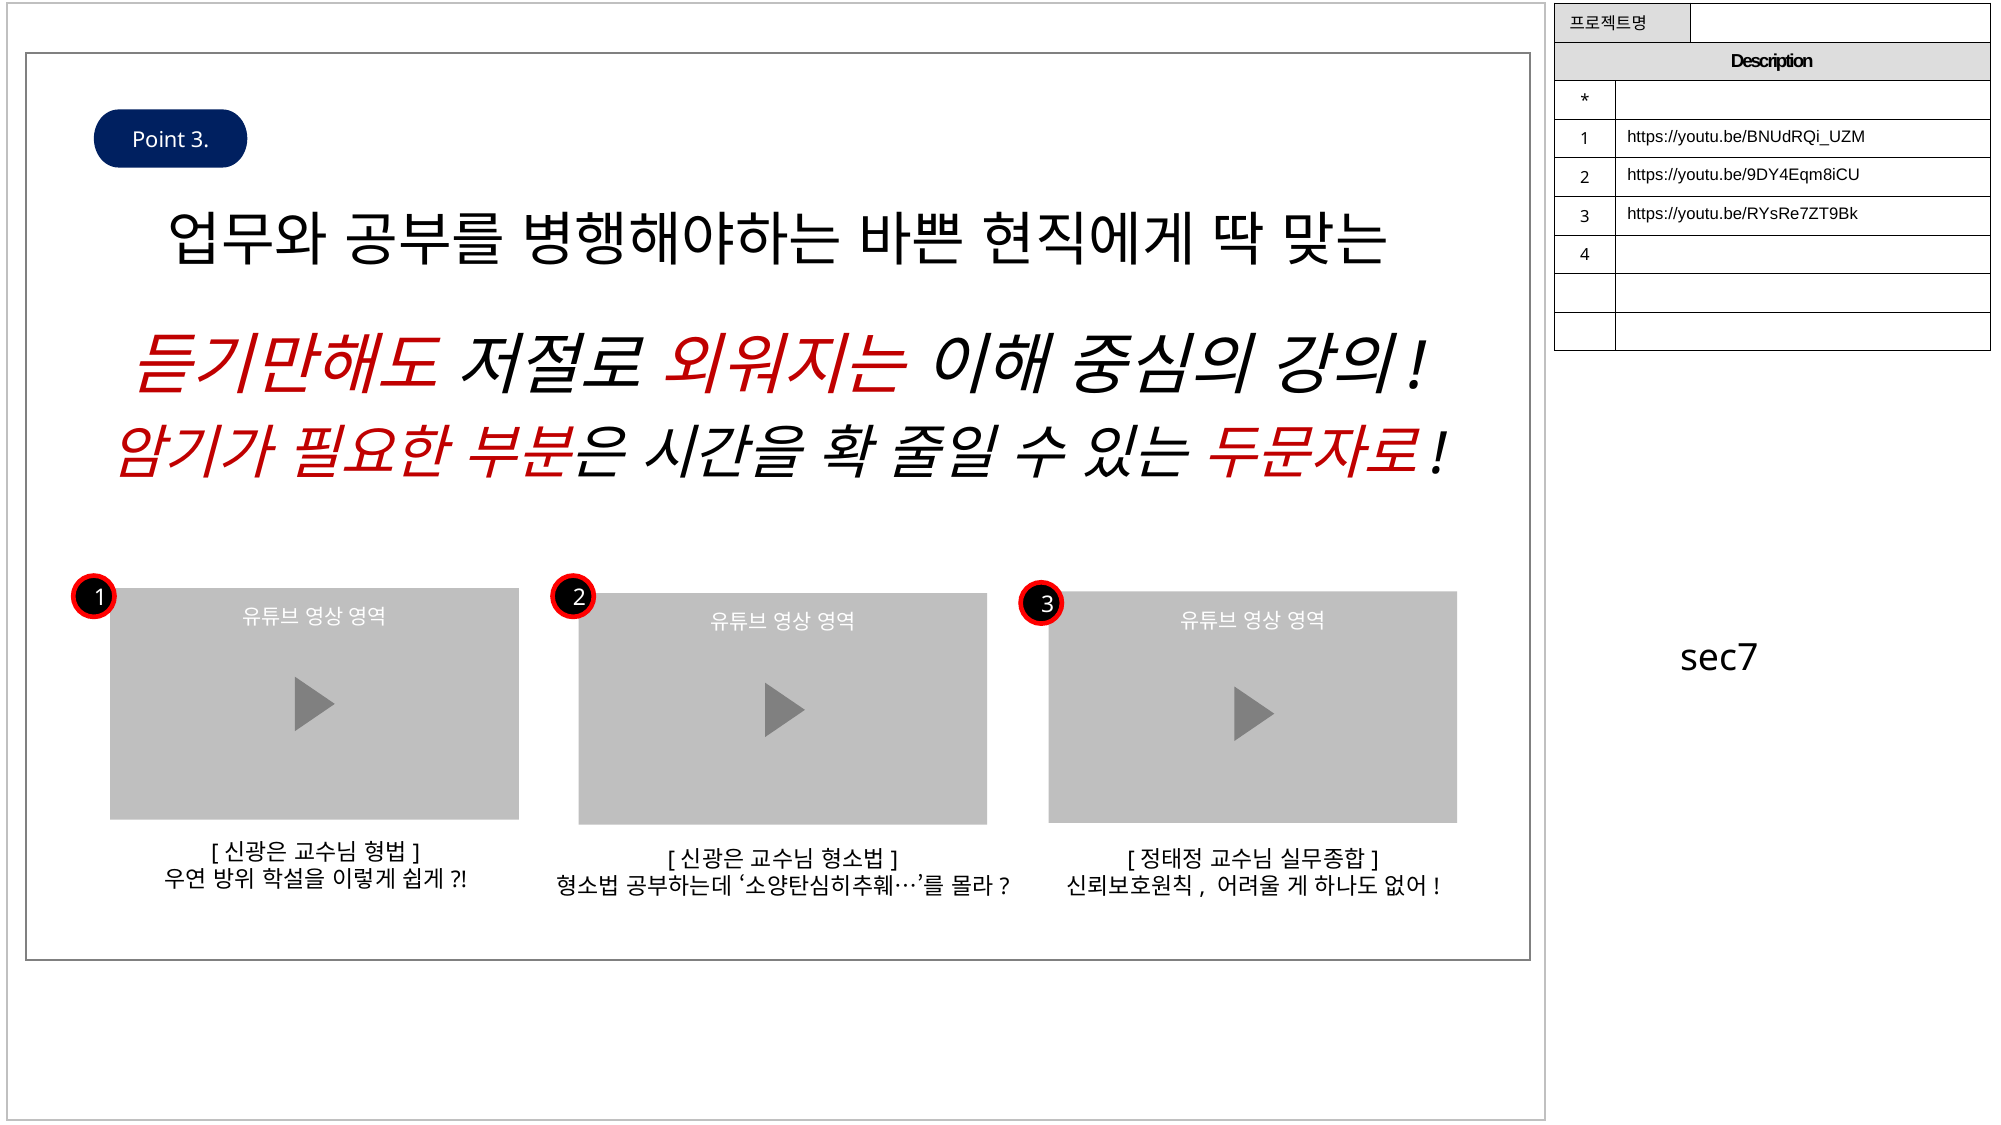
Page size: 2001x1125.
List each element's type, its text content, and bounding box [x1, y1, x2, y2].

table_cell [1616, 274, 1990, 312]
text_box sec7 [1665, 625, 1774, 686]
table_cell * [1555, 81, 1615, 119]
table_cell [1616, 236, 1990, 273]
table_cell [1616, 81, 1990, 119]
table_cell https://youtu.be/9DY4Eqm8iCU [1616, 158, 1990, 196]
table_header [1691, 4, 1990, 42]
table_cell 1 [1555, 120, 1615, 157]
table_cell 2 [1555, 158, 1615, 196]
table_cell https://youtu.be/RYsRe7ZT9Bk [1616, 197, 1990, 235]
table_cell [1555, 313, 1615, 350]
table_cell Description [1555, 43, 1990, 80]
table_cell [1555, 274, 1615, 312]
table_cell 4 [1555, 236, 1615, 273]
table_header 프로젝트명 [1555, 4, 1690, 42]
table_cell [1616, 313, 1990, 350]
text_box Point 3. [93, 109, 248, 168]
table_cell https://youtu.be/BNUdRQi_UZM [1616, 120, 1990, 157]
table_cell 3 [1555, 197, 1615, 235]
text_box [25, 52, 1531, 961]
